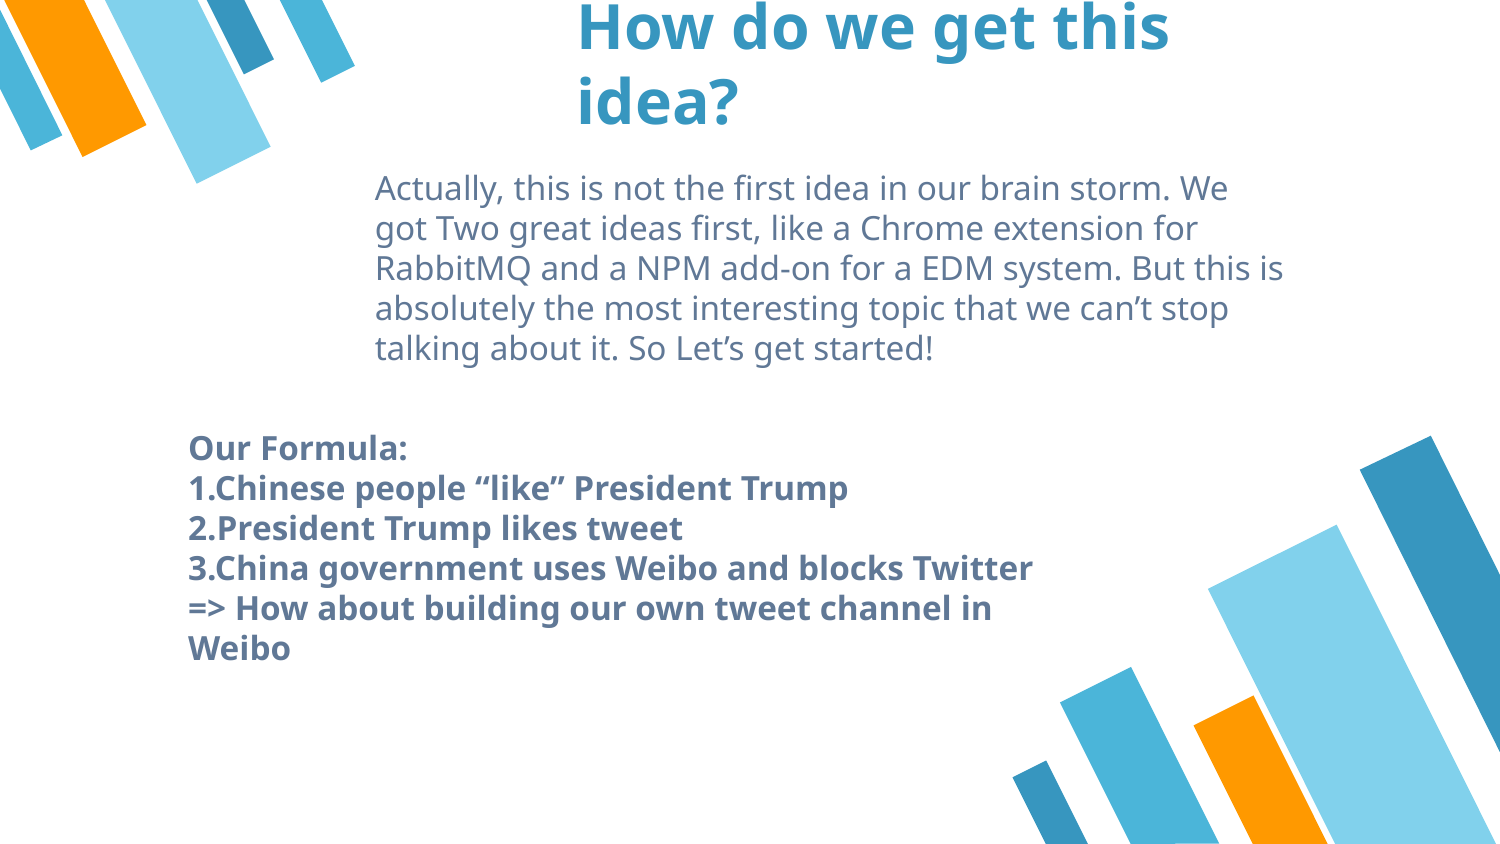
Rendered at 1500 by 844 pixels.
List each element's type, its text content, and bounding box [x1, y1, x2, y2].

list Our Formula: 1.Chinese people “like” President Trump 2.President Trump likes tweet 3.China government uses Weibo and blocks Twitter => How about building our own tweet channel in Weibo [173, 412, 1119, 646]
list Actually, this is not the first idea in our brain storm. We got Two great ideas first, like a Chrome extension for RabbitMQ and a NPM add-on for a EDM system. But this is absolutely the most interesting topic that we can’t stop talking about it. So Let’s get started! [359, 152, 1305, 386]
title How do we get this idea? [561, 40, 1305, 152]
